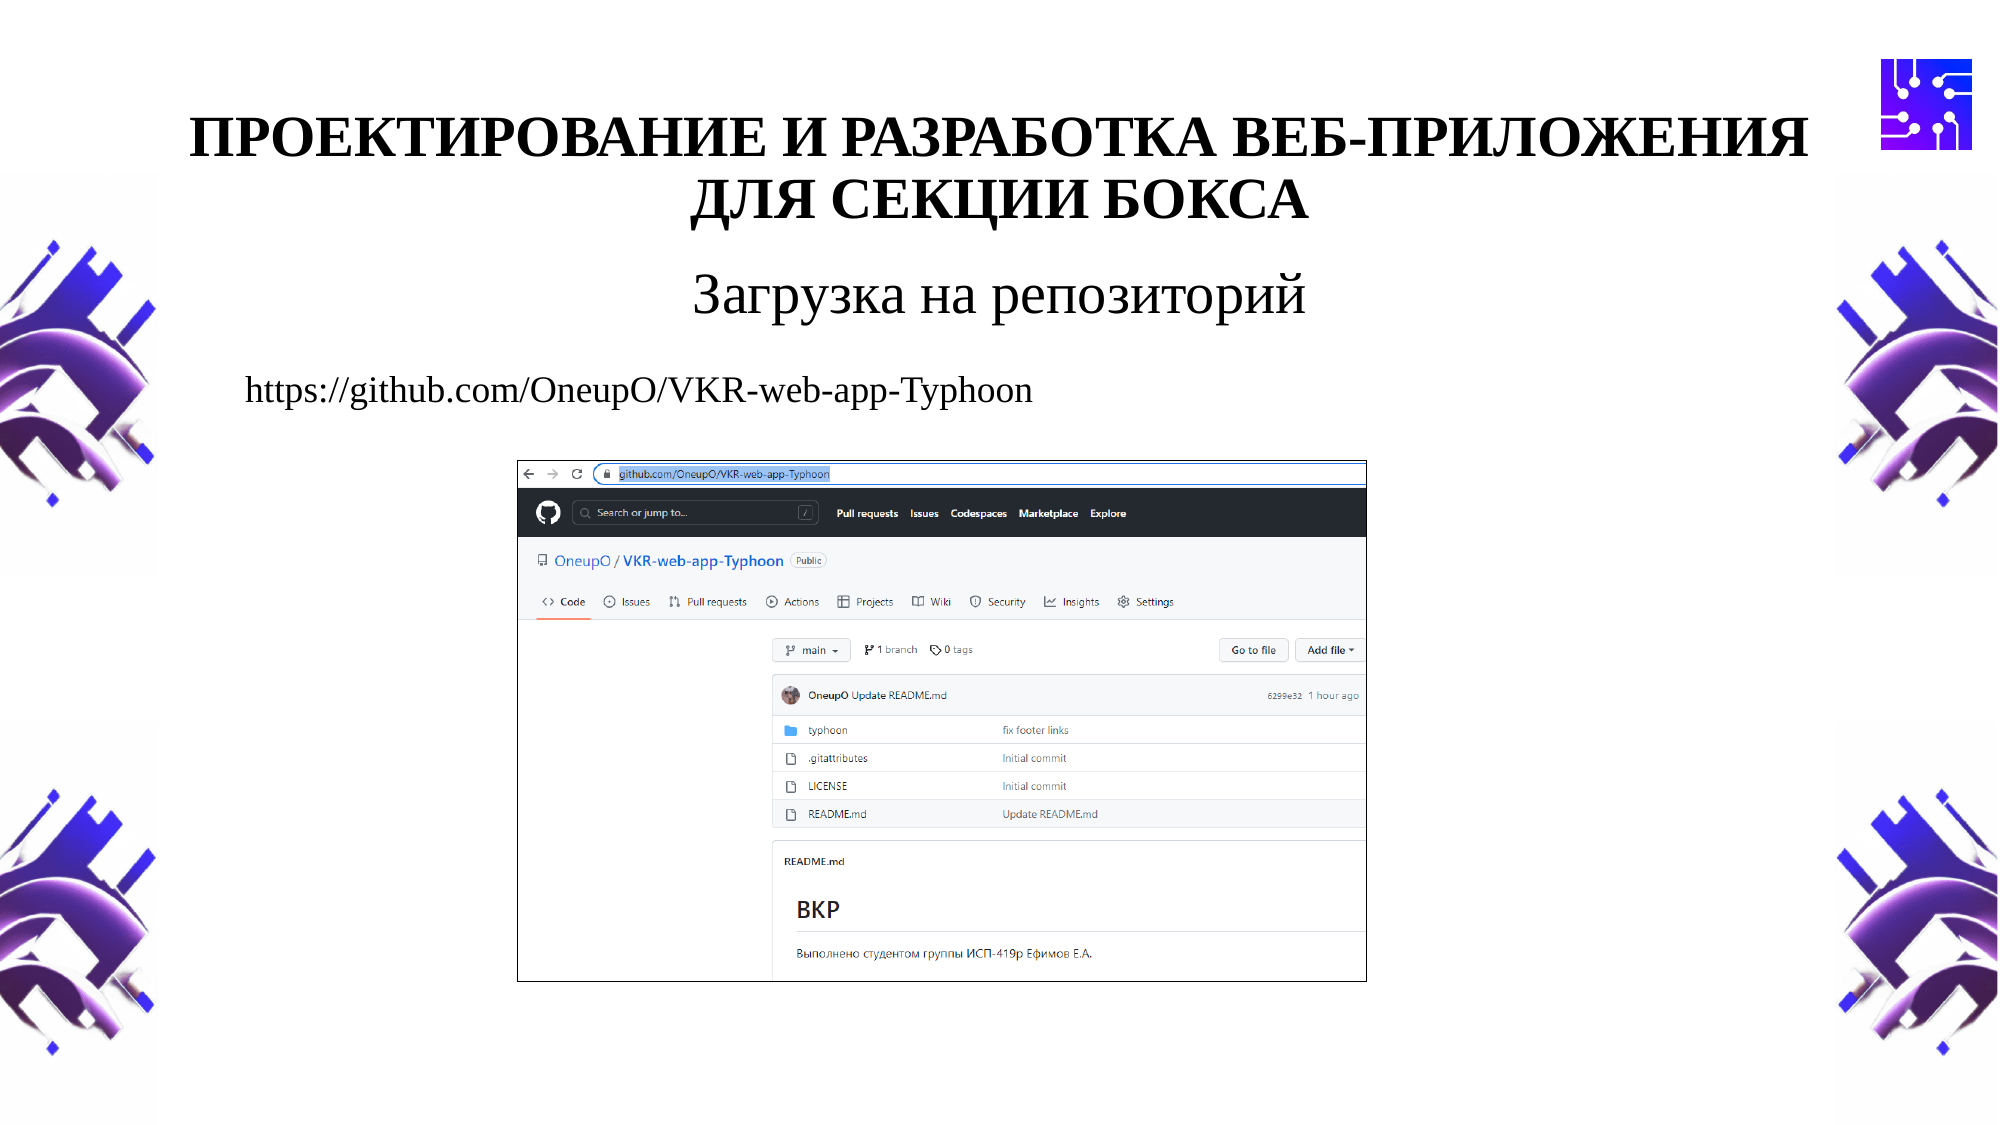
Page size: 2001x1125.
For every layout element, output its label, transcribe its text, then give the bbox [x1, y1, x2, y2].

title Проектирование и разработка веб-приложения для секции Бокса [137, 59, 1863, 278]
picture [1834, 721, 1998, 1125]
picture [517, 460, 1367, 982]
picture [1880, 59, 1972, 151]
picture [0, 172, 158, 577]
picture [1834, 172, 1998, 577]
picture [0, 721, 158, 1125]
list Загрузка на репозиторий [669, 255, 1330, 340]
text_box https://github.com/OneupO/VKR-web-app-Typhoon [230, 358, 1062, 418]
